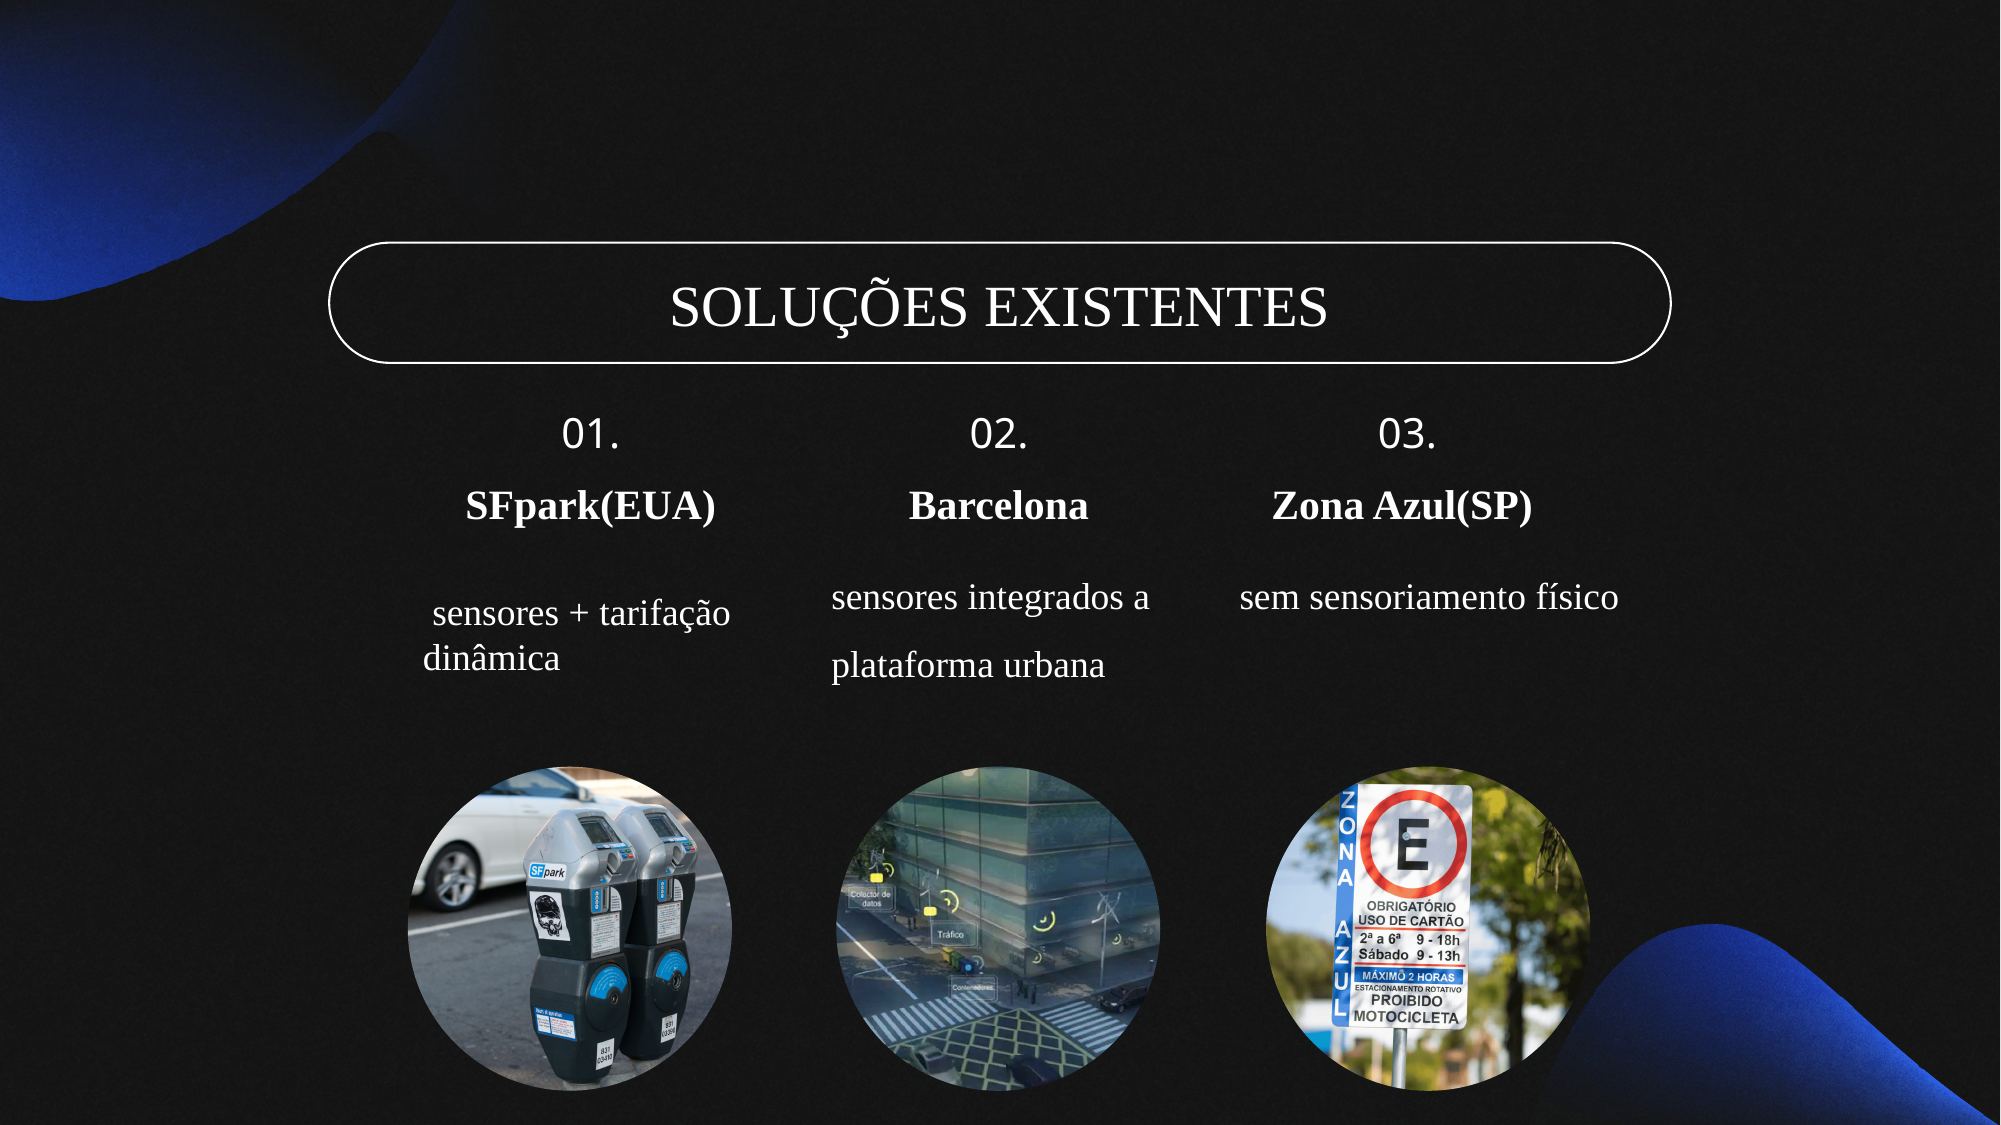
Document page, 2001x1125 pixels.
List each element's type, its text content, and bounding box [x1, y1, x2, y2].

text_box SFpark(EUA) [408, 470, 774, 536]
text_box sem sensoriamento físico [1224, 542, 1643, 660]
picture [0, 0, 2001, 1125]
text_box Zona Azul(SP) [1224, 470, 1591, 536]
text_box 01. [408, 399, 774, 464]
text_box SOLUÇÕES EXISTENTES [329, 242, 1671, 363]
text_box sensores + tarifação dinâmica [407, 580, 750, 721]
text_box 02. [816, 399, 1182, 464]
text_box sensores integrados a plataforma urbana [816, 542, 1182, 728]
text_box 03. [1224, 399, 1591, 464]
text_box Barcelona [816, 470, 1182, 536]
